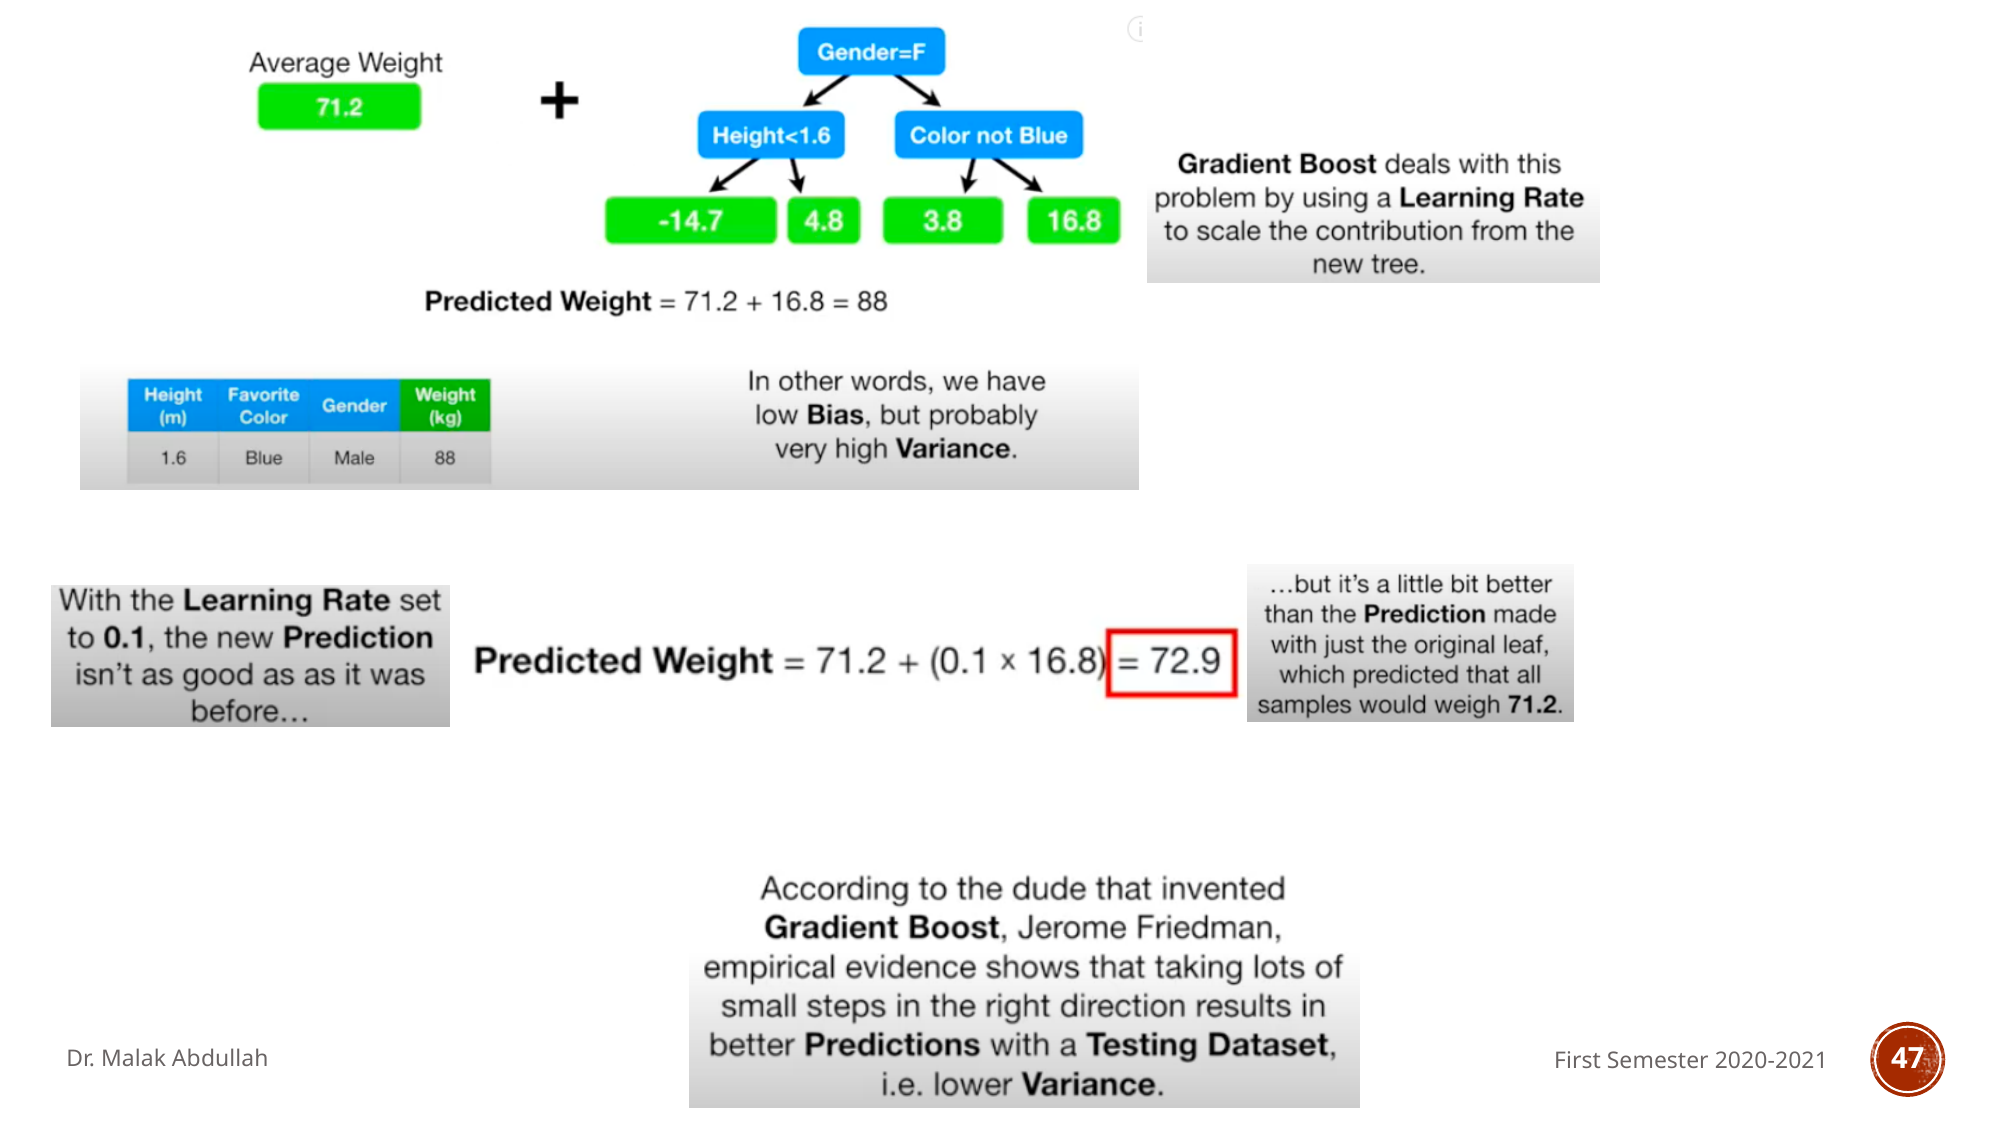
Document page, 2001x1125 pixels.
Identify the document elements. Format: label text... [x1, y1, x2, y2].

footer Dr. Malak Abdullah [51, 1028, 688, 1089]
picture [51, 564, 1574, 727]
slide_number First Semester 2020-2021 [1361, 1028, 1844, 1089]
picture [1147, 142, 1600, 283]
picture [80, 0, 1143, 490]
slide_number 47 [1855, 1028, 1961, 1089]
picture [689, 854, 1360, 1108]
